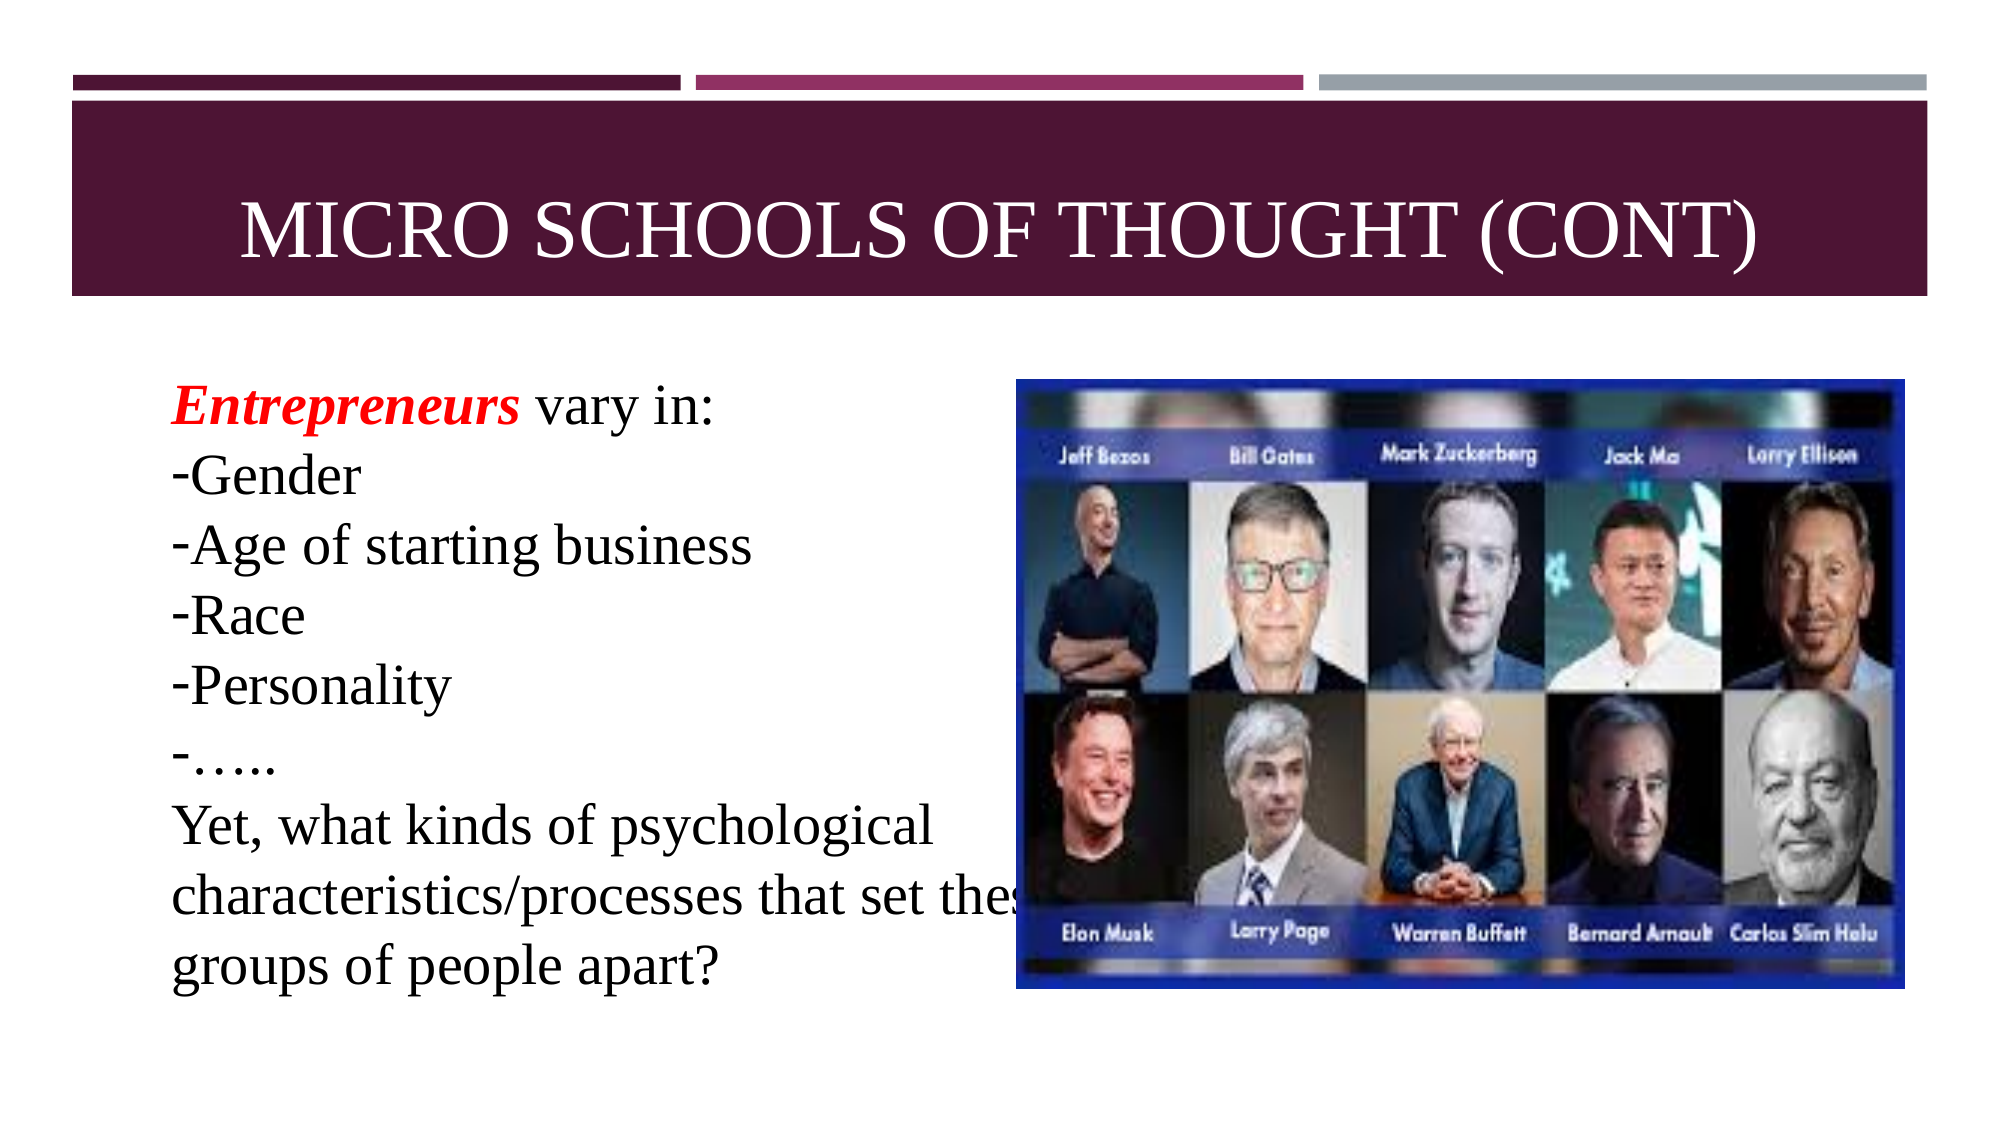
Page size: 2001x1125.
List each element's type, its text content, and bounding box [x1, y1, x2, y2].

title MICRO SCHOOLS OF THOUGHT (CONT) [95, 115, 1905, 282]
picture [1015, 379, 1905, 989]
text_box Entrepreneurs vary in: Gender Age of starting business Race Personality ….. Yet, what kinds of psychological characteristics/processes that set these groups of people apart? [156, 358, 1079, 1004]
